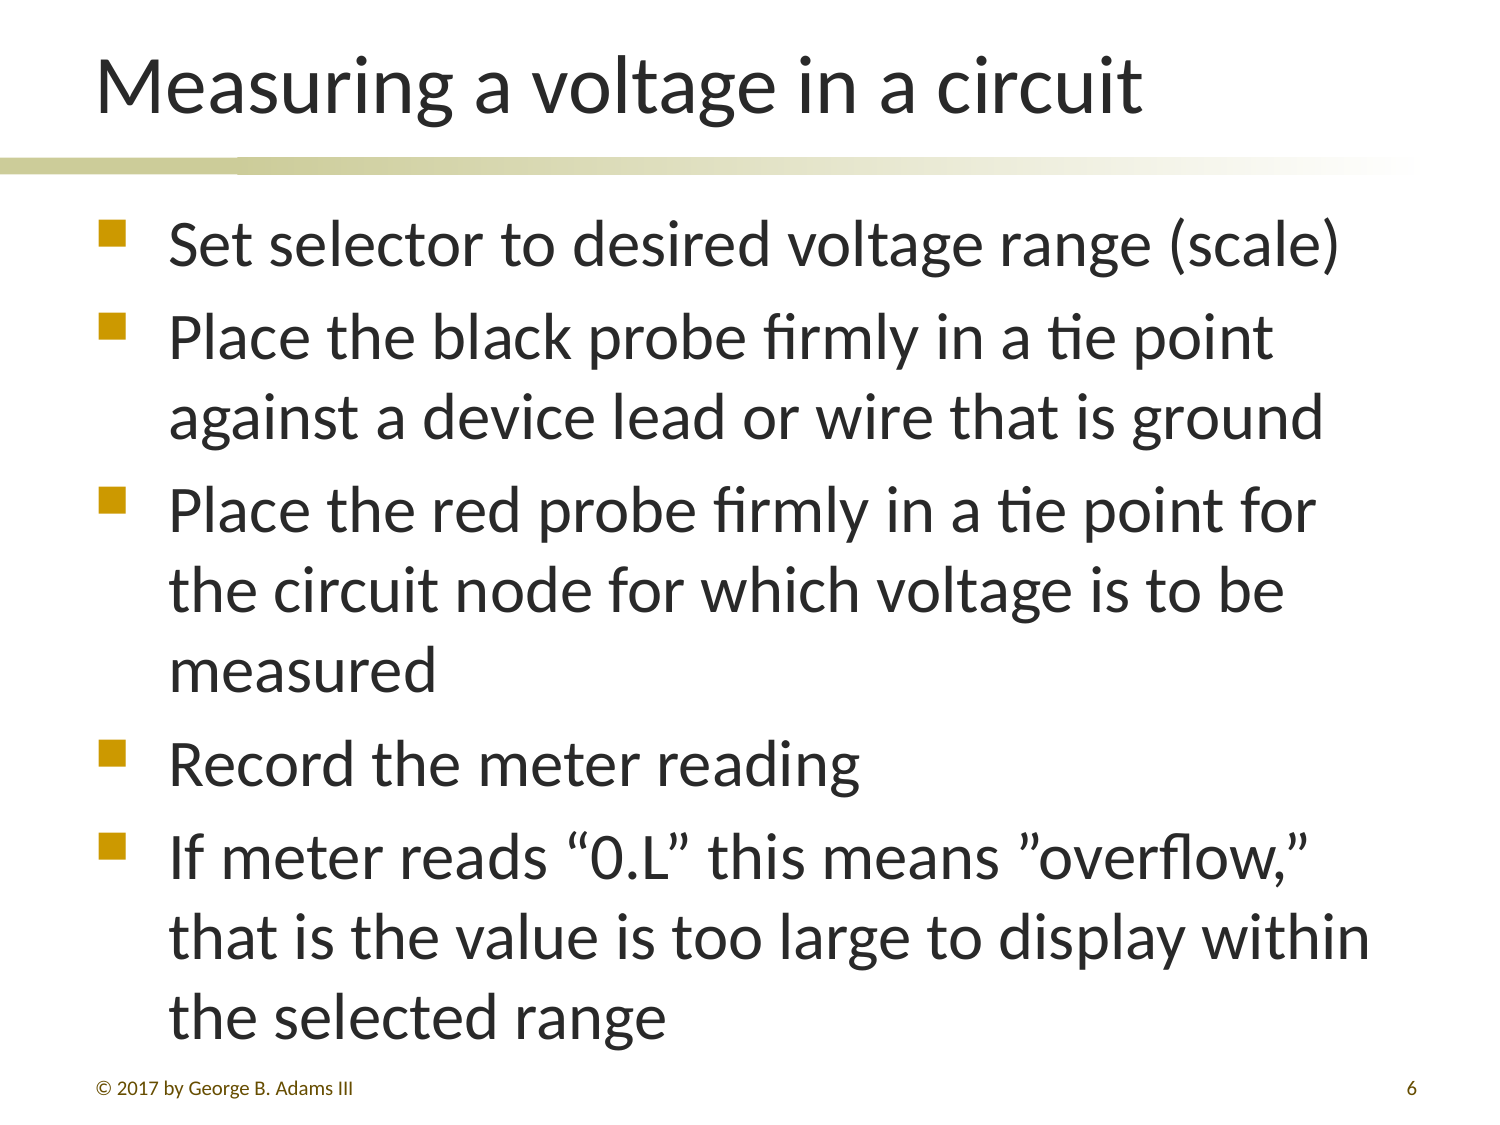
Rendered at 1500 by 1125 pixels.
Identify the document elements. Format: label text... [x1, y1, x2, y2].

slide_number 6 [1119, 1067, 1433, 1099]
slide_number © 2017 by George B. Adams III [79, 1067, 406, 1099]
list Set selector to desired voltage range (scale) Place the black probe firmly in a tie point against a device lead or wire that is ground Place the red probe firmly in a tie point for the circuit node for which voltage is to be measured Record the meter reading If meter reads “0.L” this means ”overflow,” that is the value is too large to display within the selected range [79, 192, 1433, 1000]
title Measuring a voltage in a circuit [79, 15, 1432, 139]
